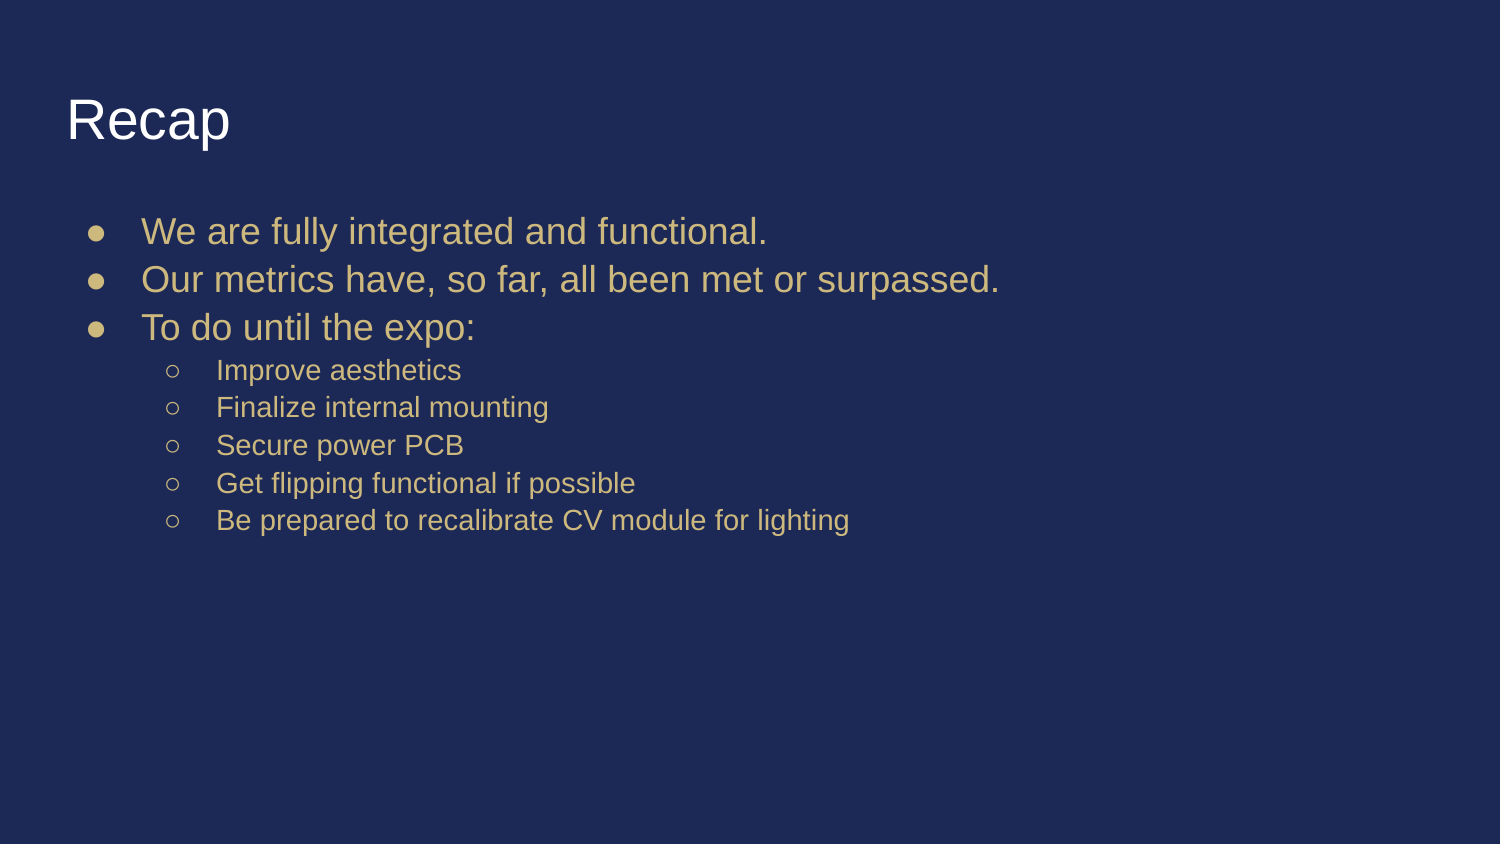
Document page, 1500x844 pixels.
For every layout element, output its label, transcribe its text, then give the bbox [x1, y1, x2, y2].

list We are fully integrated and functional. Our metrics have, so far, all been met or surpassed. To do until the expo: Improve aesthetics Finalize internal mounting Secure power PCB Get flipping functional if possible Be prepared to recalibrate CV module for lighting [51, 189, 1449, 750]
title Recap [51, 72, 1449, 167]
